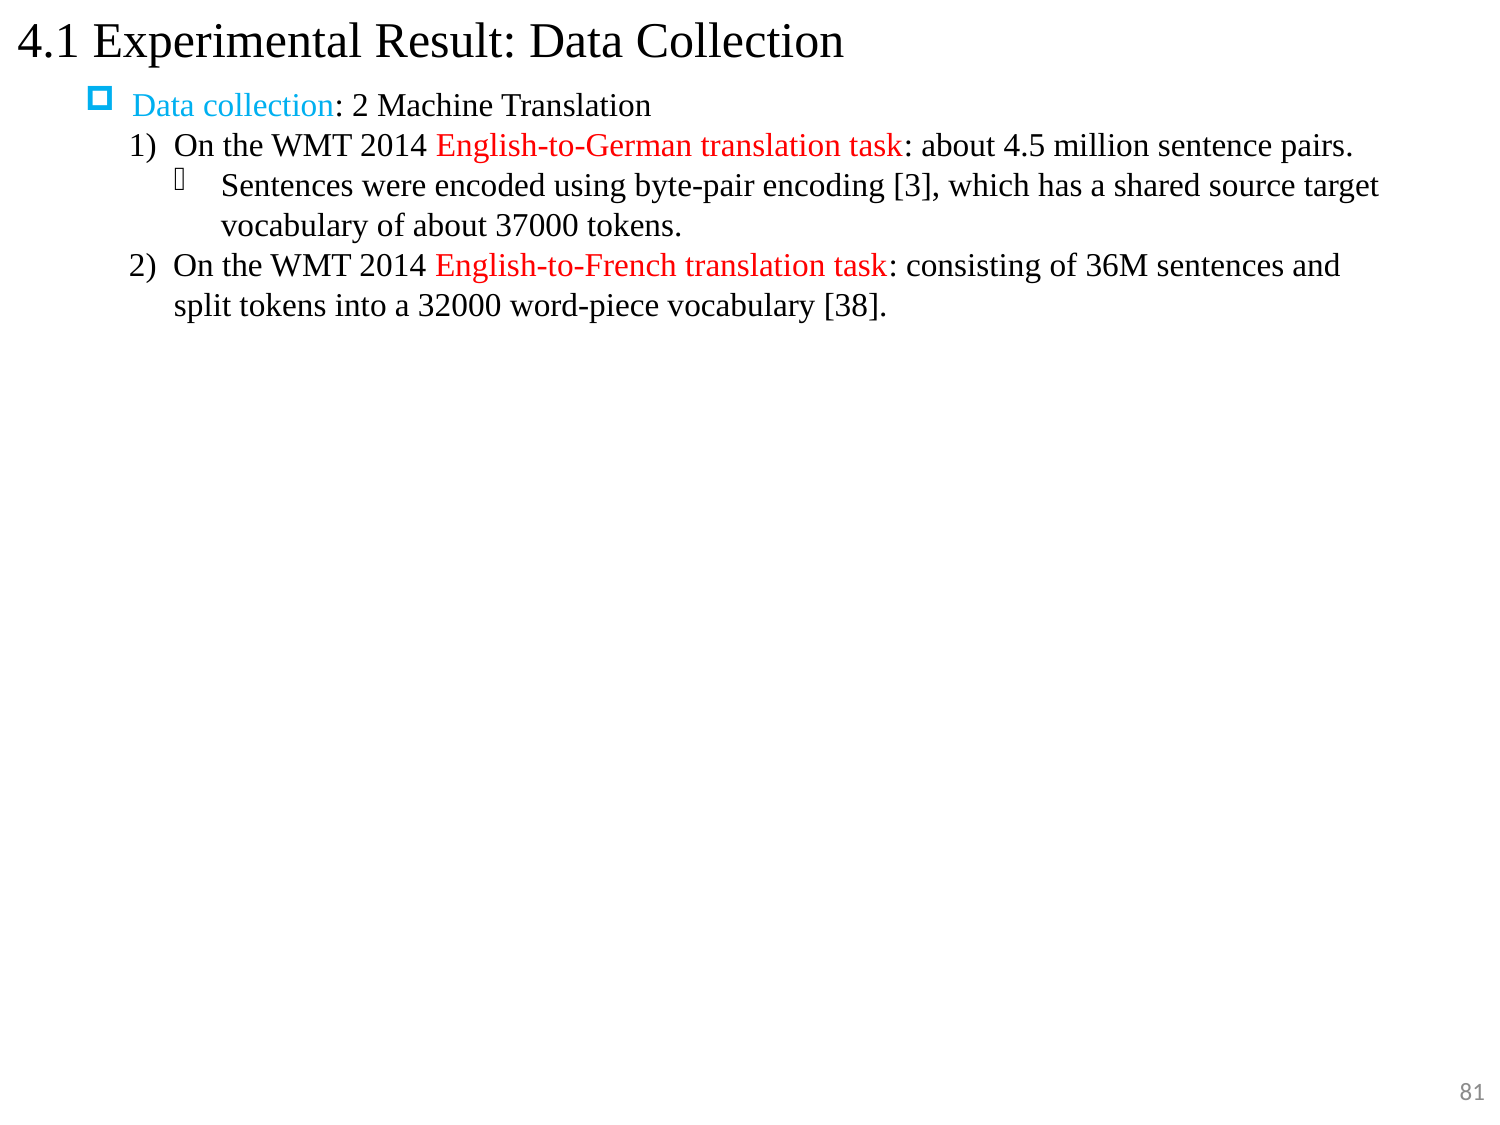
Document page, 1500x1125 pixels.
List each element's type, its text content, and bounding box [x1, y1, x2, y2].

text_box 4.1 Experimental Result: Data Collection [2, 0, 861, 75]
slide_number 81 [1162, 1060, 1500, 1121]
text_box Data collection: 2 Machine Translation On the WMT 2014 English-to-German translation task: about 4.5 million sentence pairs. Sentences were encoded using byte-pair encoding [3], which has a shared source target vocabulary of about 37000 tokens. 2) On the WMT 2014 English-to-French translation task: consisting of 36M sentences and split tokens into a 32000 word-piece vocabulary [38]. [70, 75, 1407, 330]
